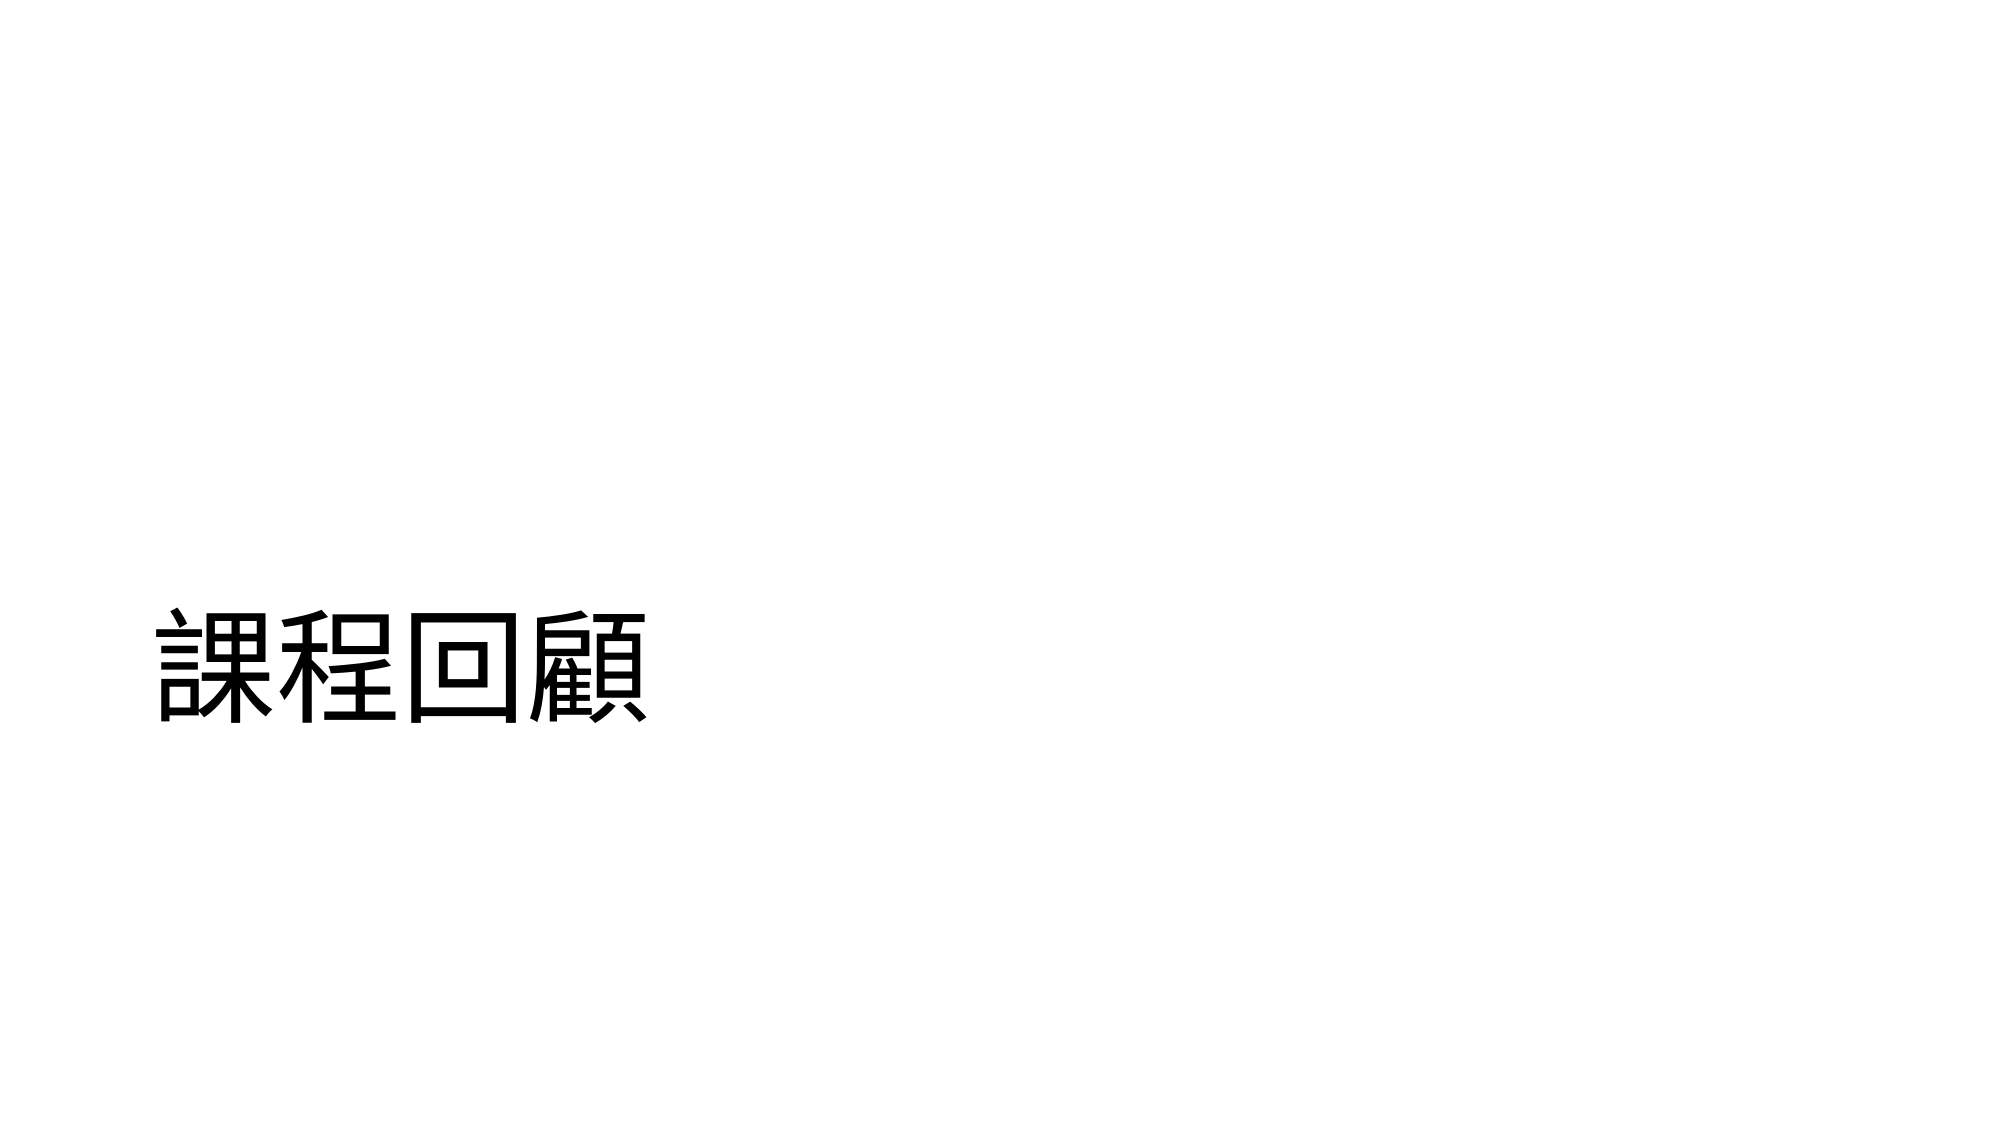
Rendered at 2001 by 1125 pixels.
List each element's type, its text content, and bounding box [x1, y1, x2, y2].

title 課程回顧 [136, 280, 1862, 749]
